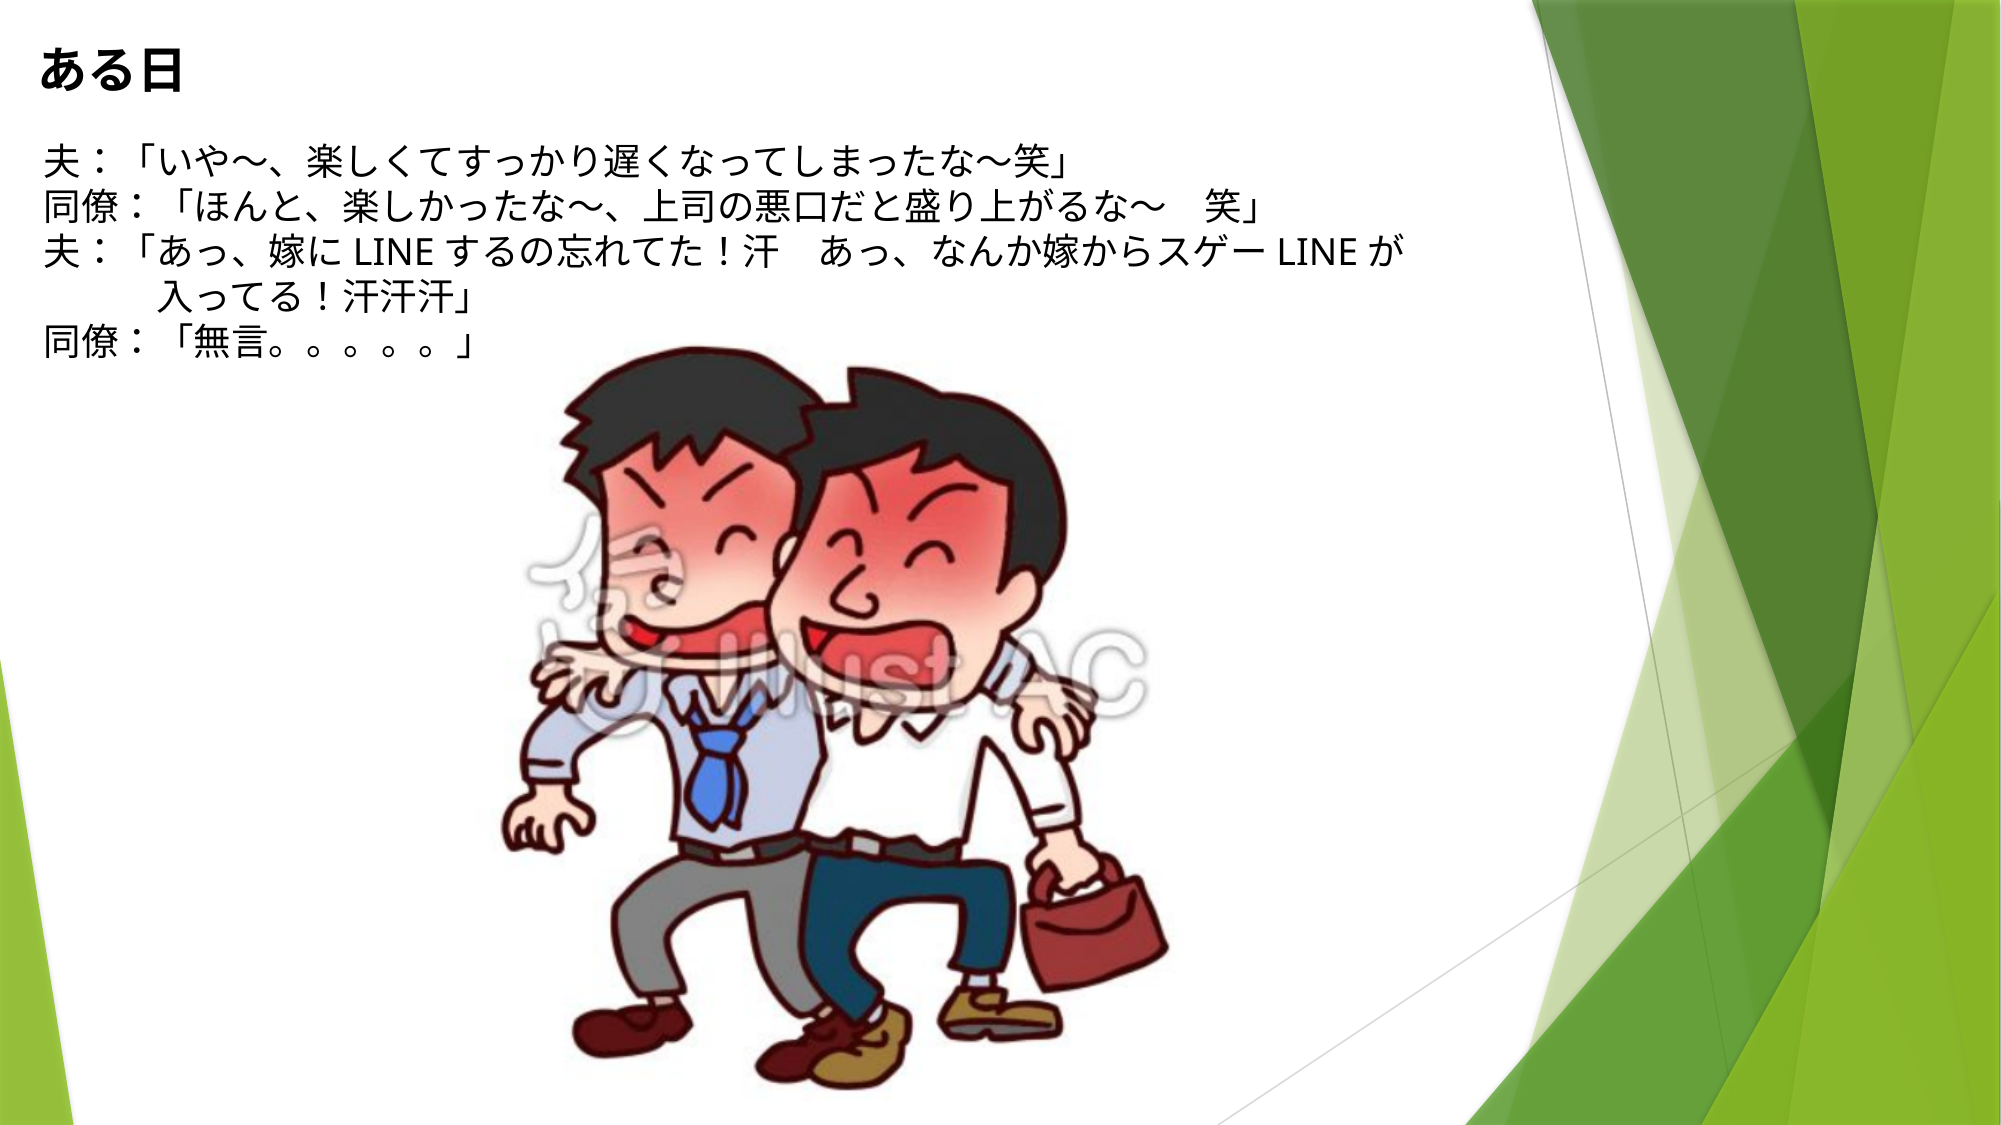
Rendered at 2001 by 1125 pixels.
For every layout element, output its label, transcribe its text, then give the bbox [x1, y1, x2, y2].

picture [455, 341, 1201, 1101]
text_box 夫：「いや～、楽しくてすっかり遅くなってしまったな～笑」 同僚：「ほんと、楽しかったな～、上司の悪口だと盛り上がるな～ 笑」 夫：「あっ、嫁にLINEするの忘れてた！汗 あっ、なんか嫁からスゲーLINEが 入ってる！汗汗汗」 同僚：「無言。。。。。」 [29, 130, 1420, 415]
text_box ある日 [22, 31, 203, 107]
